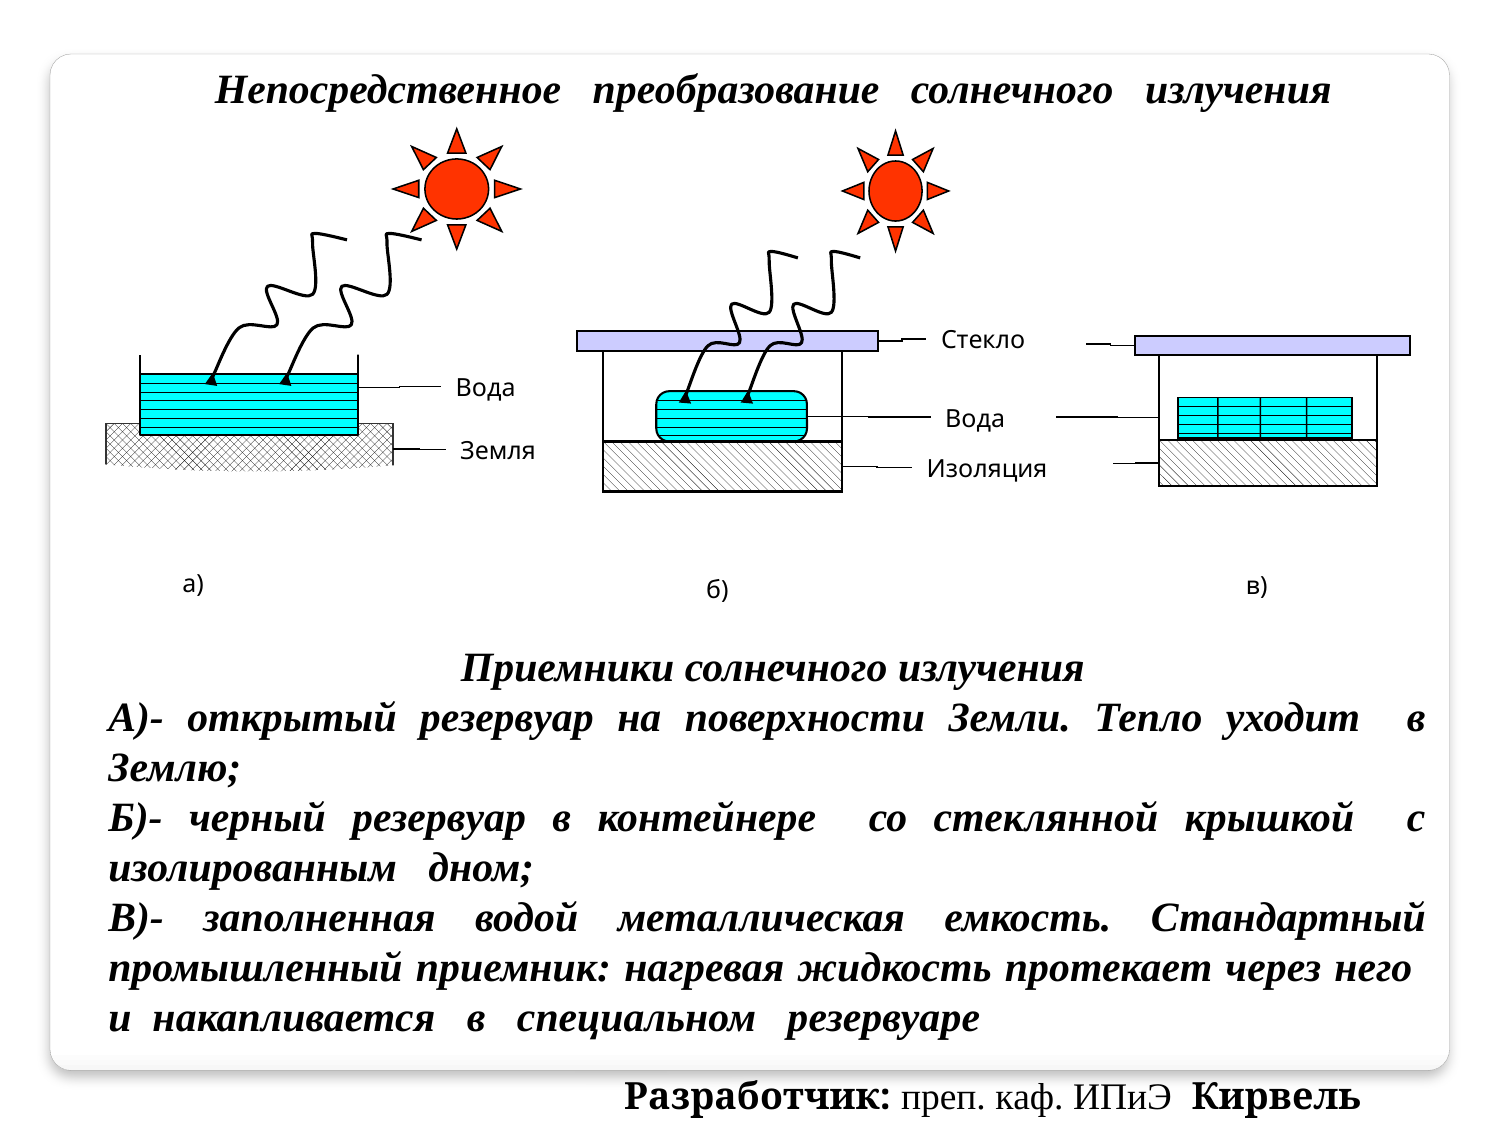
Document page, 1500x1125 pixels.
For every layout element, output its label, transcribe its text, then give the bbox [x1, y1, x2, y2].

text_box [93, 128, 1442, 657]
text_box Разработчик: преп. каф. ИПиЭ Кирвель П.И. [609, 1064, 1443, 1125]
subtitle Непосредственное преобразование солнечного излучения [46, 46, 1442, 106]
